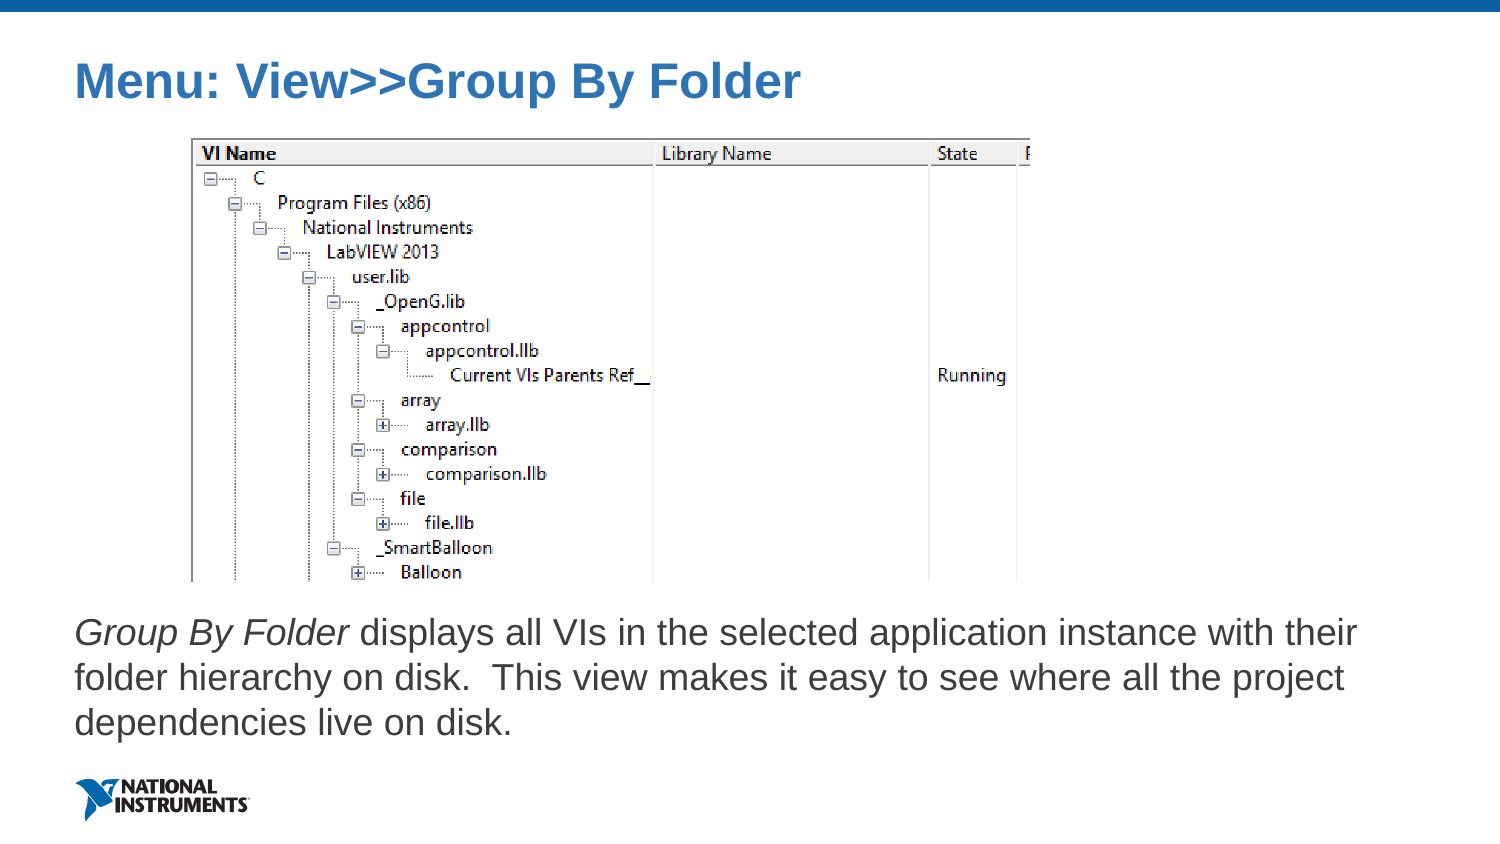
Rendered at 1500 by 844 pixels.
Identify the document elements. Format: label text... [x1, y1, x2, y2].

list Group By Folder displays all VIs in the selected application instance with their folder hierarchy on disk. This view makes it easy to see where all the project dependencies live on disk. [74, 120, 1425, 760]
picture [191, 138, 1030, 582]
title Menu: View>>Group By Folder [74, 45, 1425, 120]
